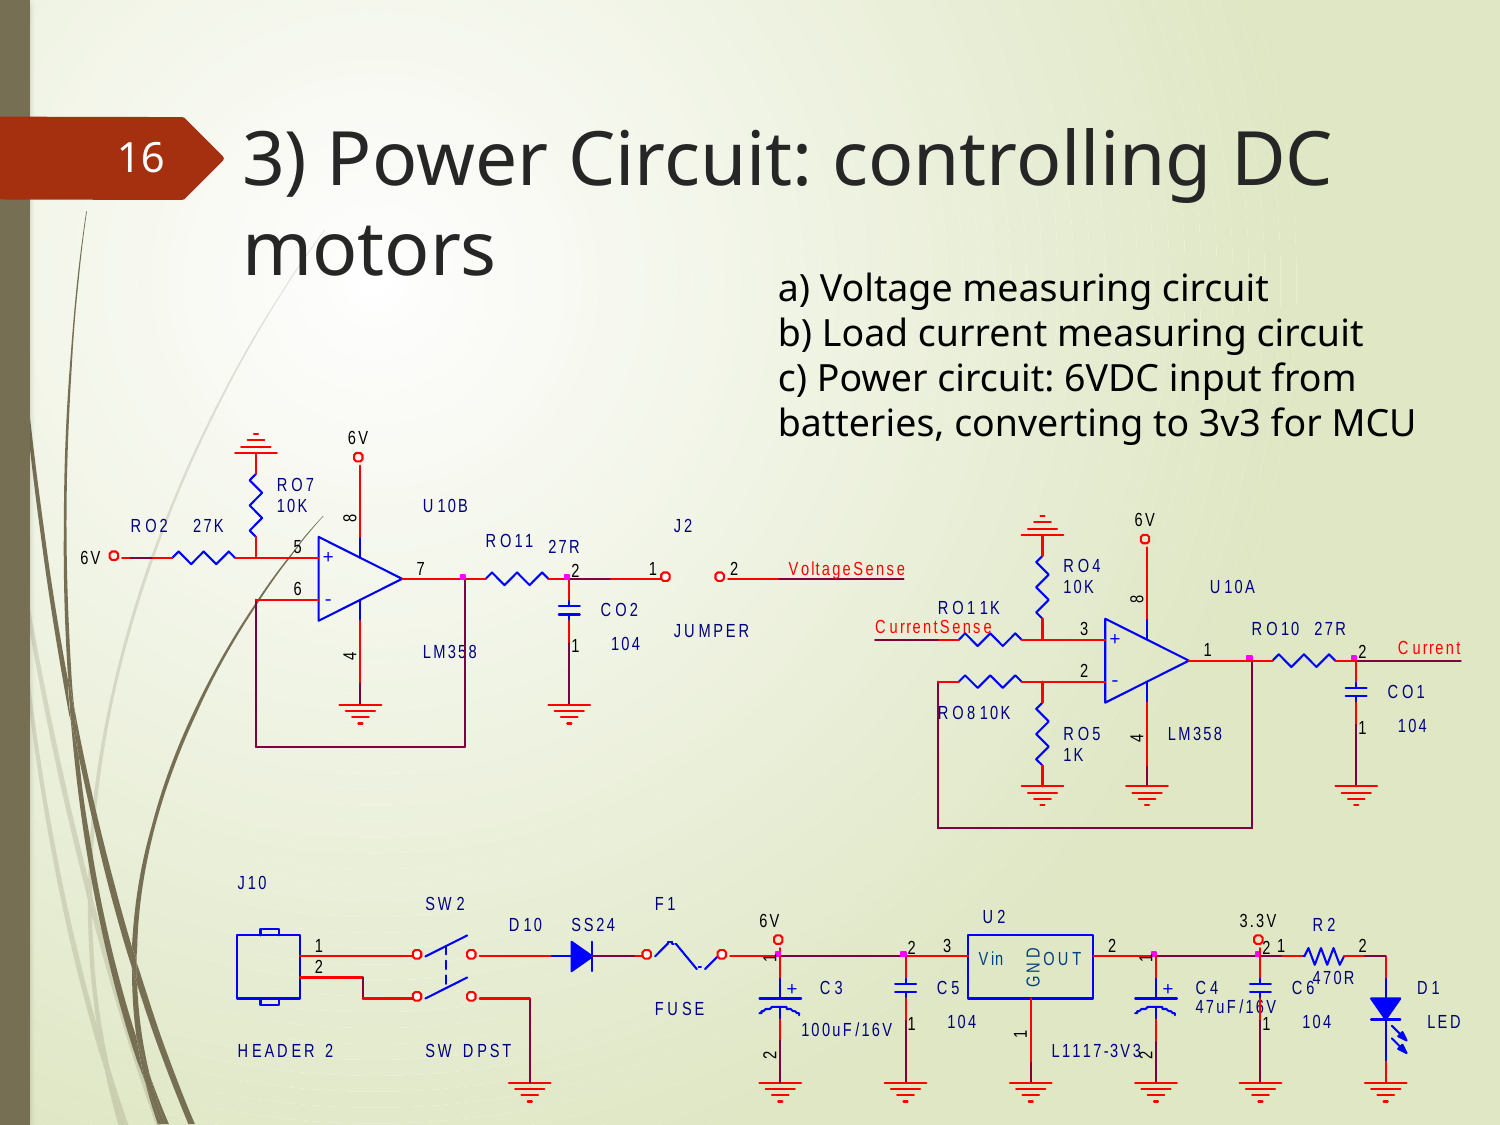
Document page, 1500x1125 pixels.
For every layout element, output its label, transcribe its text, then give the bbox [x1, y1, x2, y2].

picture [226, 861, 1476, 1113]
slide_number 16 [83, 129, 180, 190]
text_box a) Voltage measuring circuit b) Load current measuring circuit c) Power circuit: 6VDC input from batteries, converting to 3v3 for MCU [763, 256, 1476, 452]
picture [69, 417, 1476, 840]
title 3) Power Circuit: controlling DC motors [227, 102, 1500, 313]
